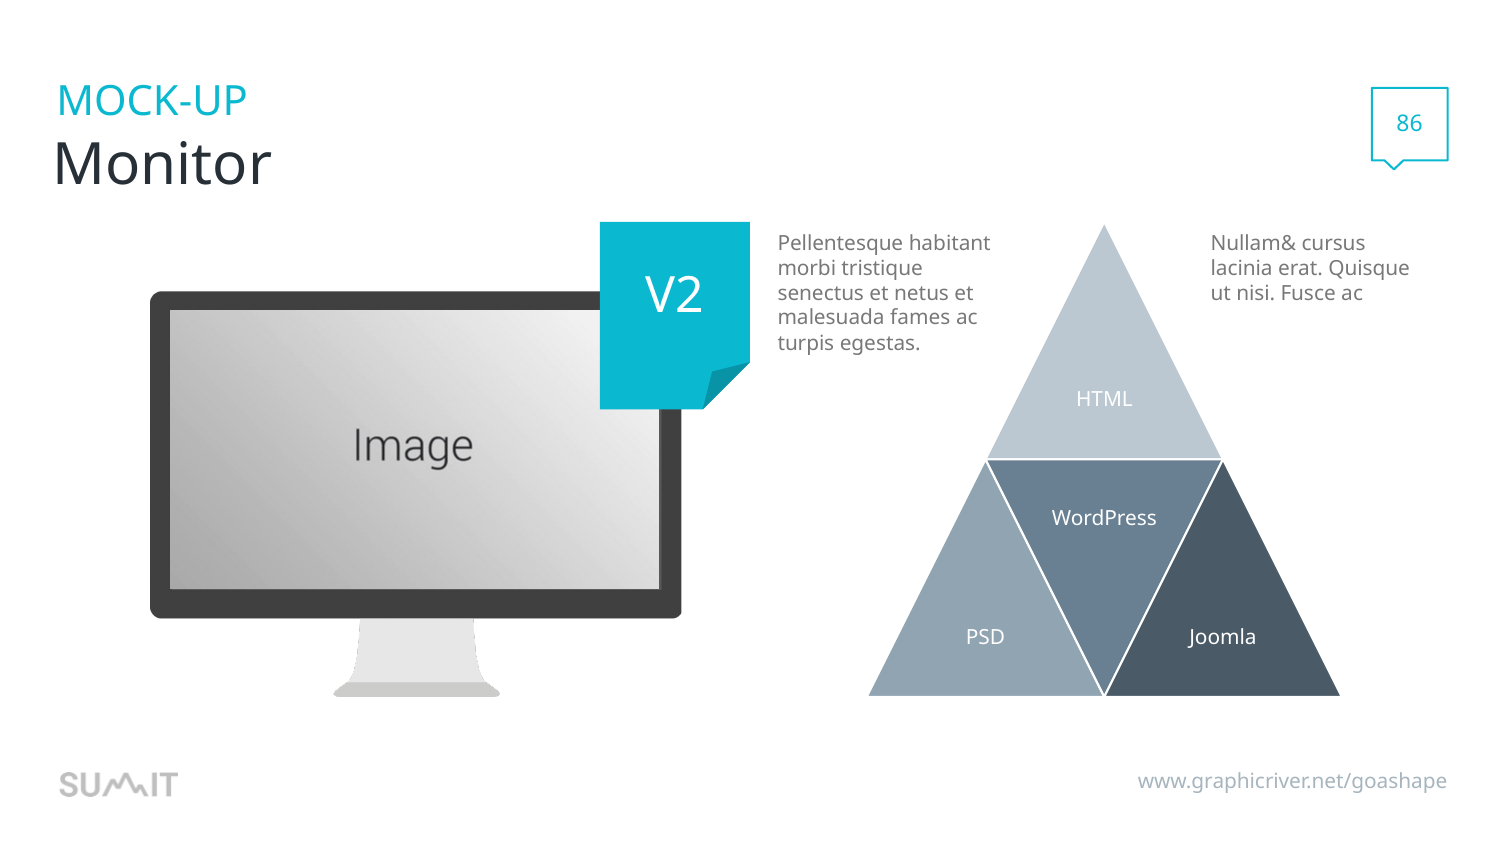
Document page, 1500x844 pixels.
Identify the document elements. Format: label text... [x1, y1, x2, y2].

title Monitor [41, 134, 1338, 197]
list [170, 310, 660, 589]
slide_number 86 [1370, 86, 1449, 171]
footer www.graphicriver.net/goashape [750, 771, 1459, 797]
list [749, 221, 1459, 697]
text_box V2 [599, 221, 749, 410]
